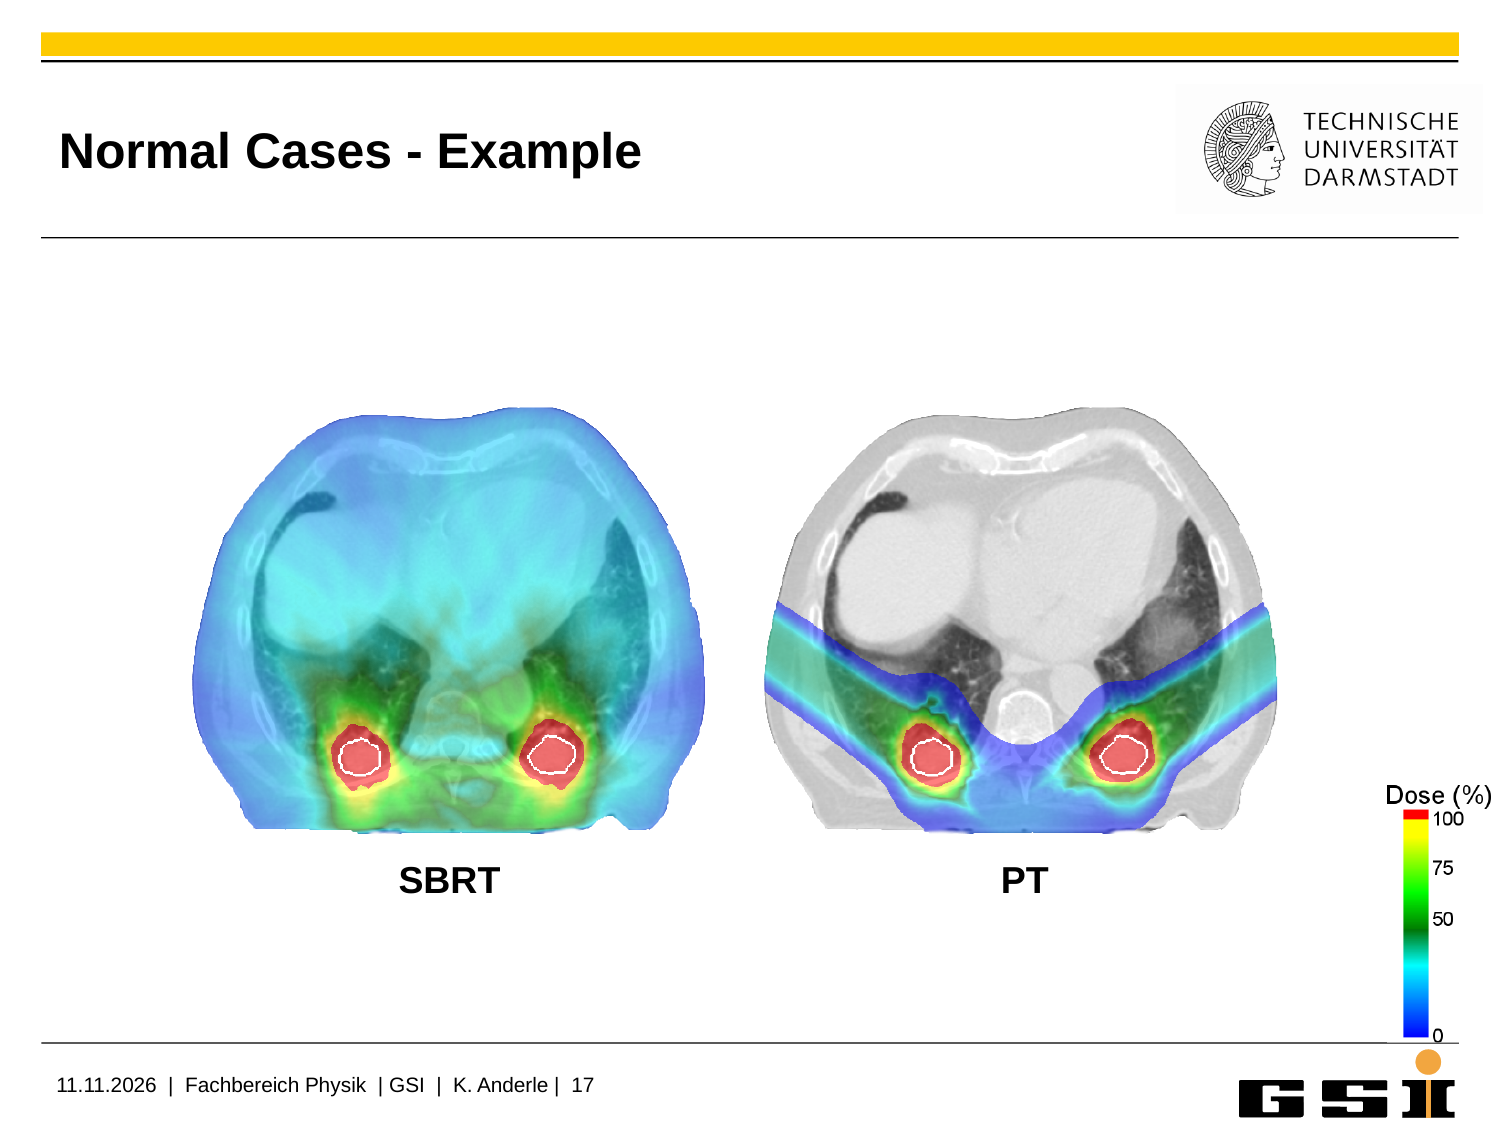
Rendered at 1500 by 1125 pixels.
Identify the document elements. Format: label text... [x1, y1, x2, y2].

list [170, 396, 1291, 850]
picture [1175, 84, 1483, 214]
text_box SBRT [383, 858, 526, 909]
picture [1387, 785, 1492, 1043]
title Normal Cases - Example [58, 79, 1149, 218]
text_box PT [986, 858, 1069, 909]
